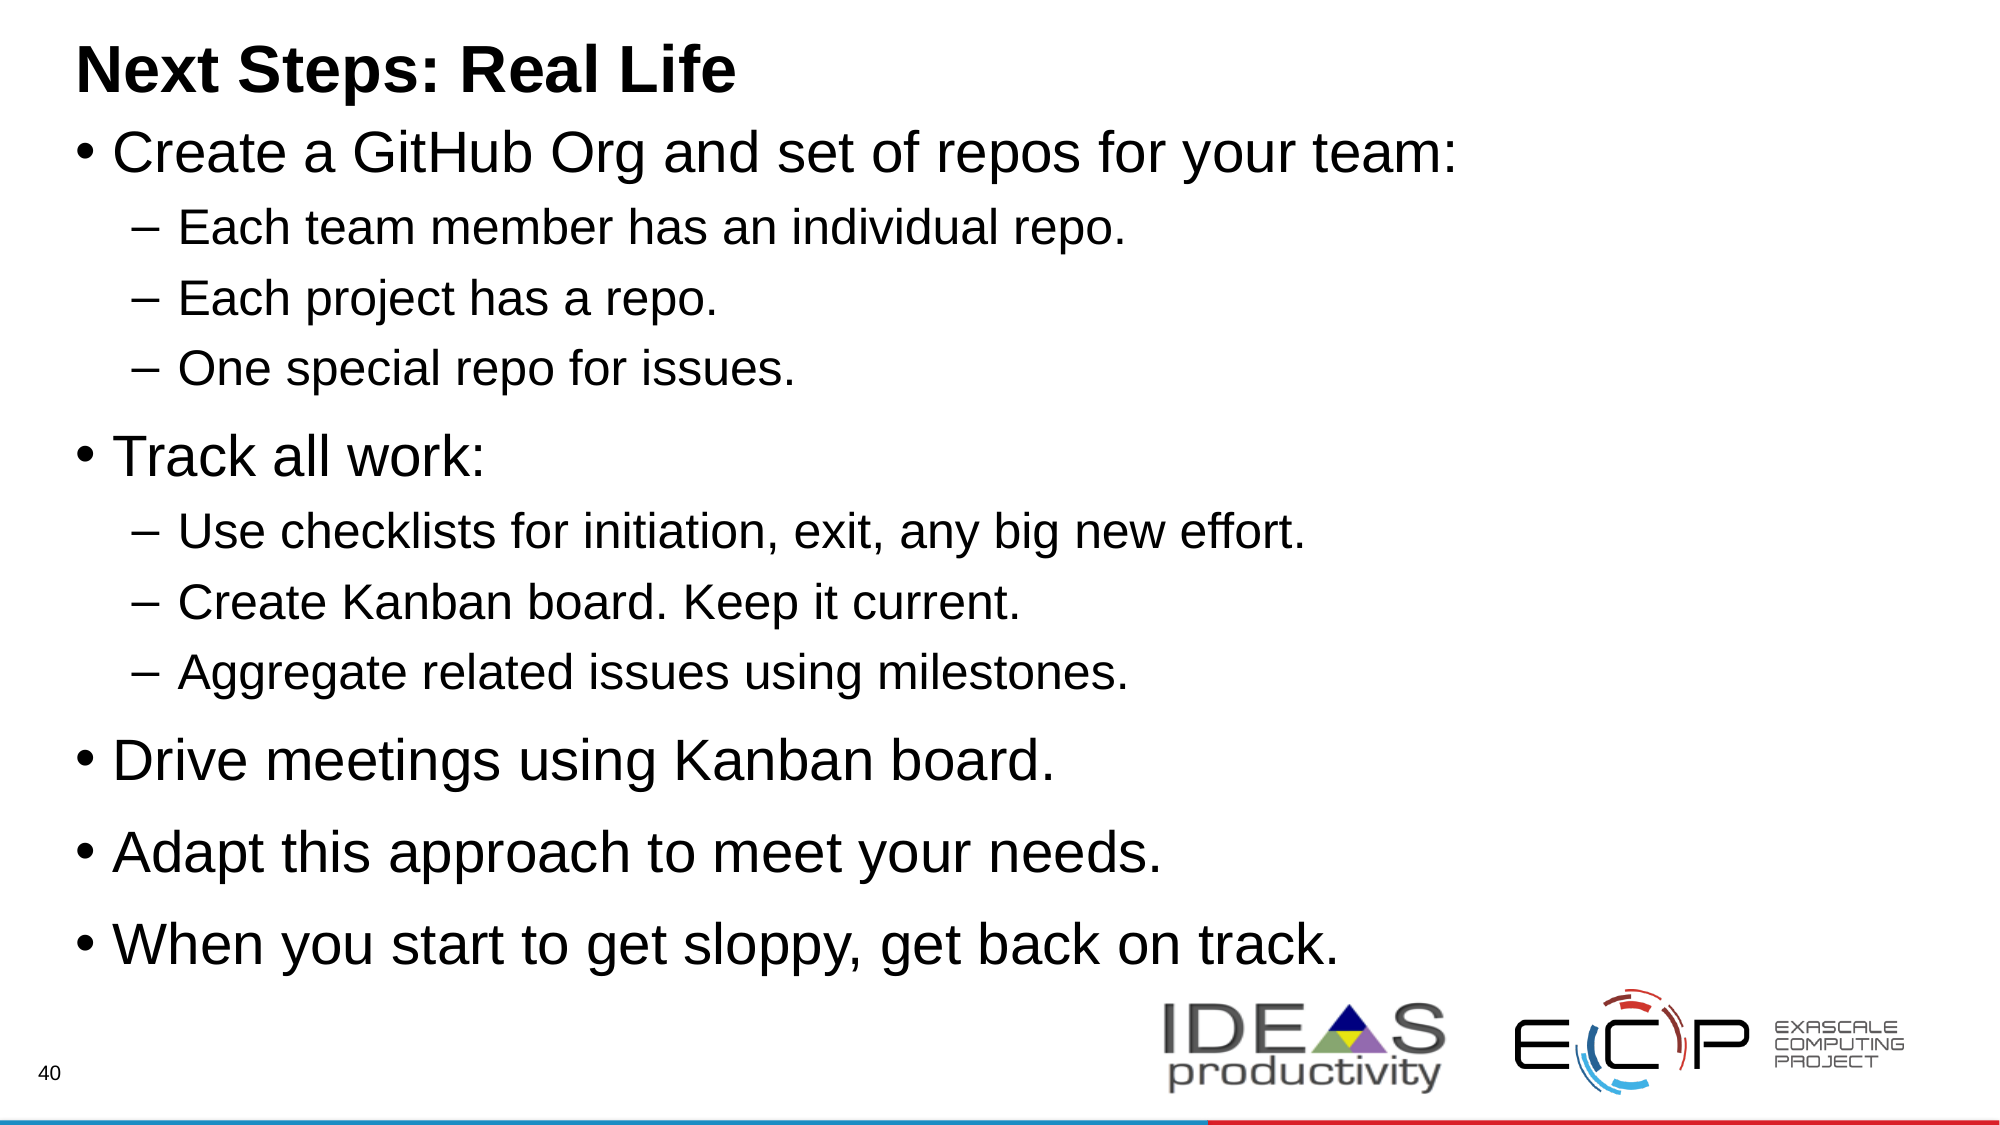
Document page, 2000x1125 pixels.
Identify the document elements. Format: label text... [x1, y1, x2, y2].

picture [1152, 995, 1456, 1101]
list Create a GitHub Org and set of repos for your team: Each team member has an individual repo. Each project has a repo. One special repo for issues. Track all work: Use checklists for initiation, exit, any big new effort. Create Kanban board. Keep it current. Aggregate related issues using milestones. Drive meetings using Kanban board. Adapt this approach to meet your needs. When you start to get sloppy, get back on track. [59, 114, 1926, 930]
title Next Steps: Real Life [59, 30, 1926, 114]
picture [1515, 989, 1904, 1095]
